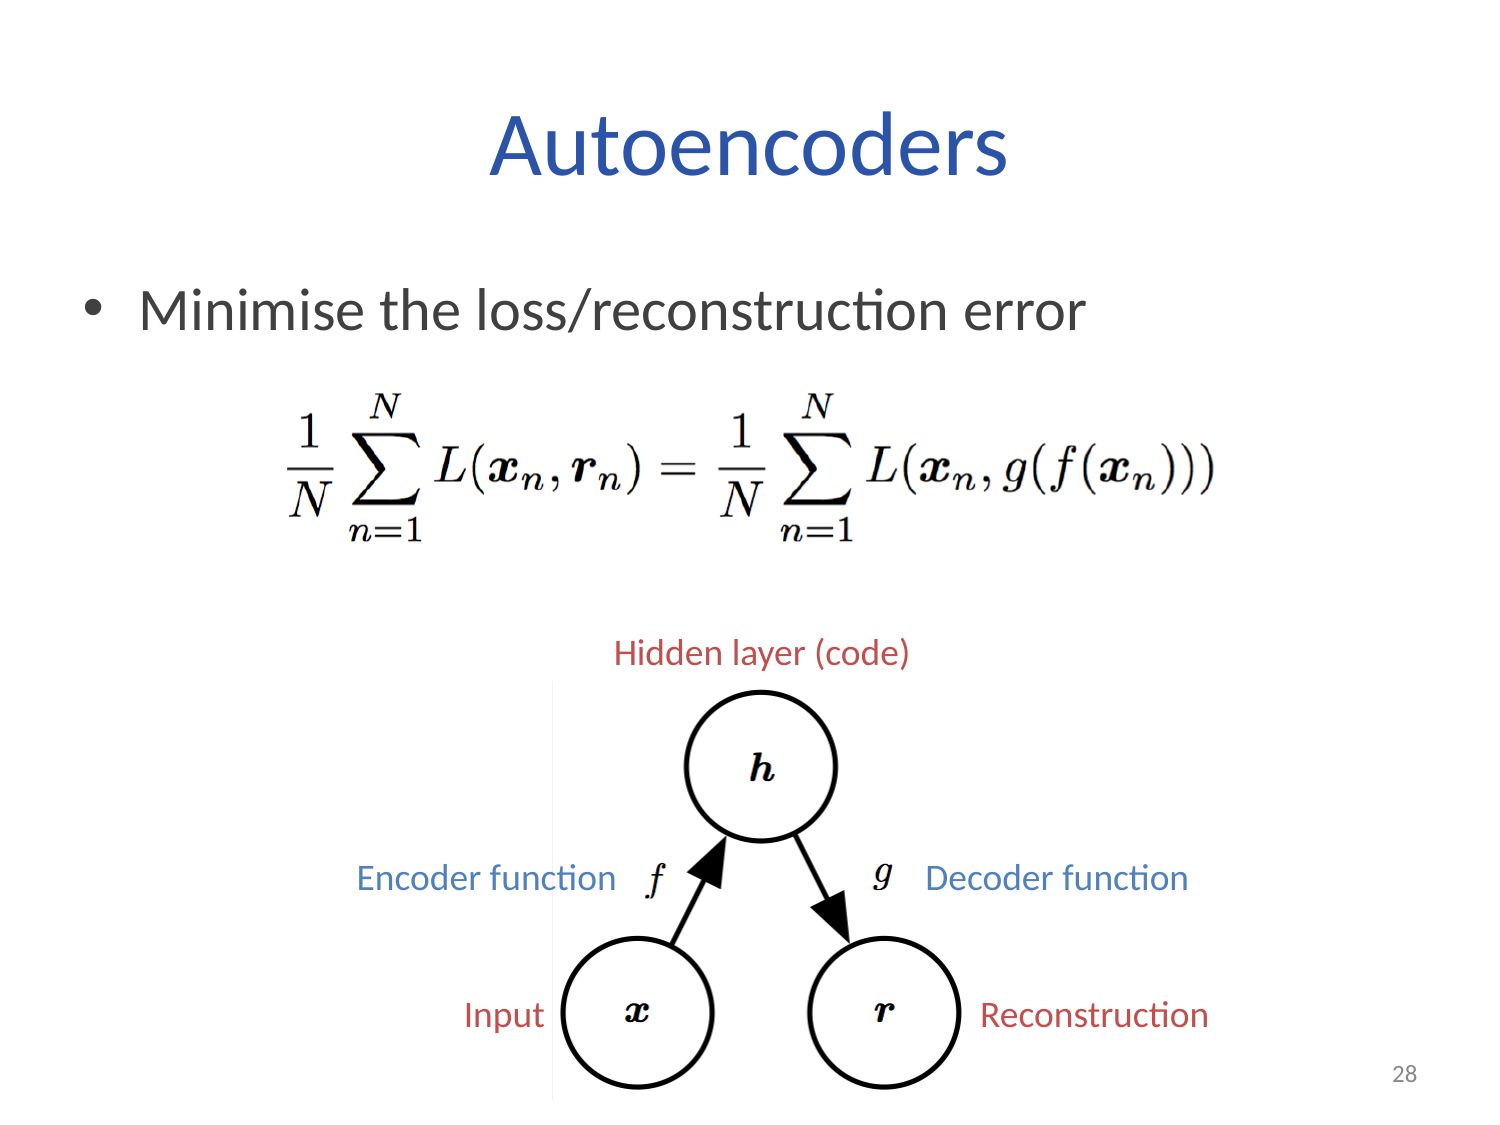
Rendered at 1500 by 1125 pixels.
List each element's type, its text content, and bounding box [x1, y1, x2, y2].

text_box Minimise the loss/reconstruction error [74, 263, 1425, 1125]
title Autoencoders [74, 14, 1426, 263]
picture [521, 672, 979, 1125]
text_box Input [456, 982, 515, 1043]
picture [258, 368, 1242, 568]
text_box Decoder function [982, 845, 1198, 906]
slide_number 28 [1074, 1051, 1426, 1094]
text_box Reconstruction [982, 982, 1218, 1043]
text_box Hidden layer (code) [606, 620, 919, 670]
text_box Encoder function [349, 845, 515, 906]
